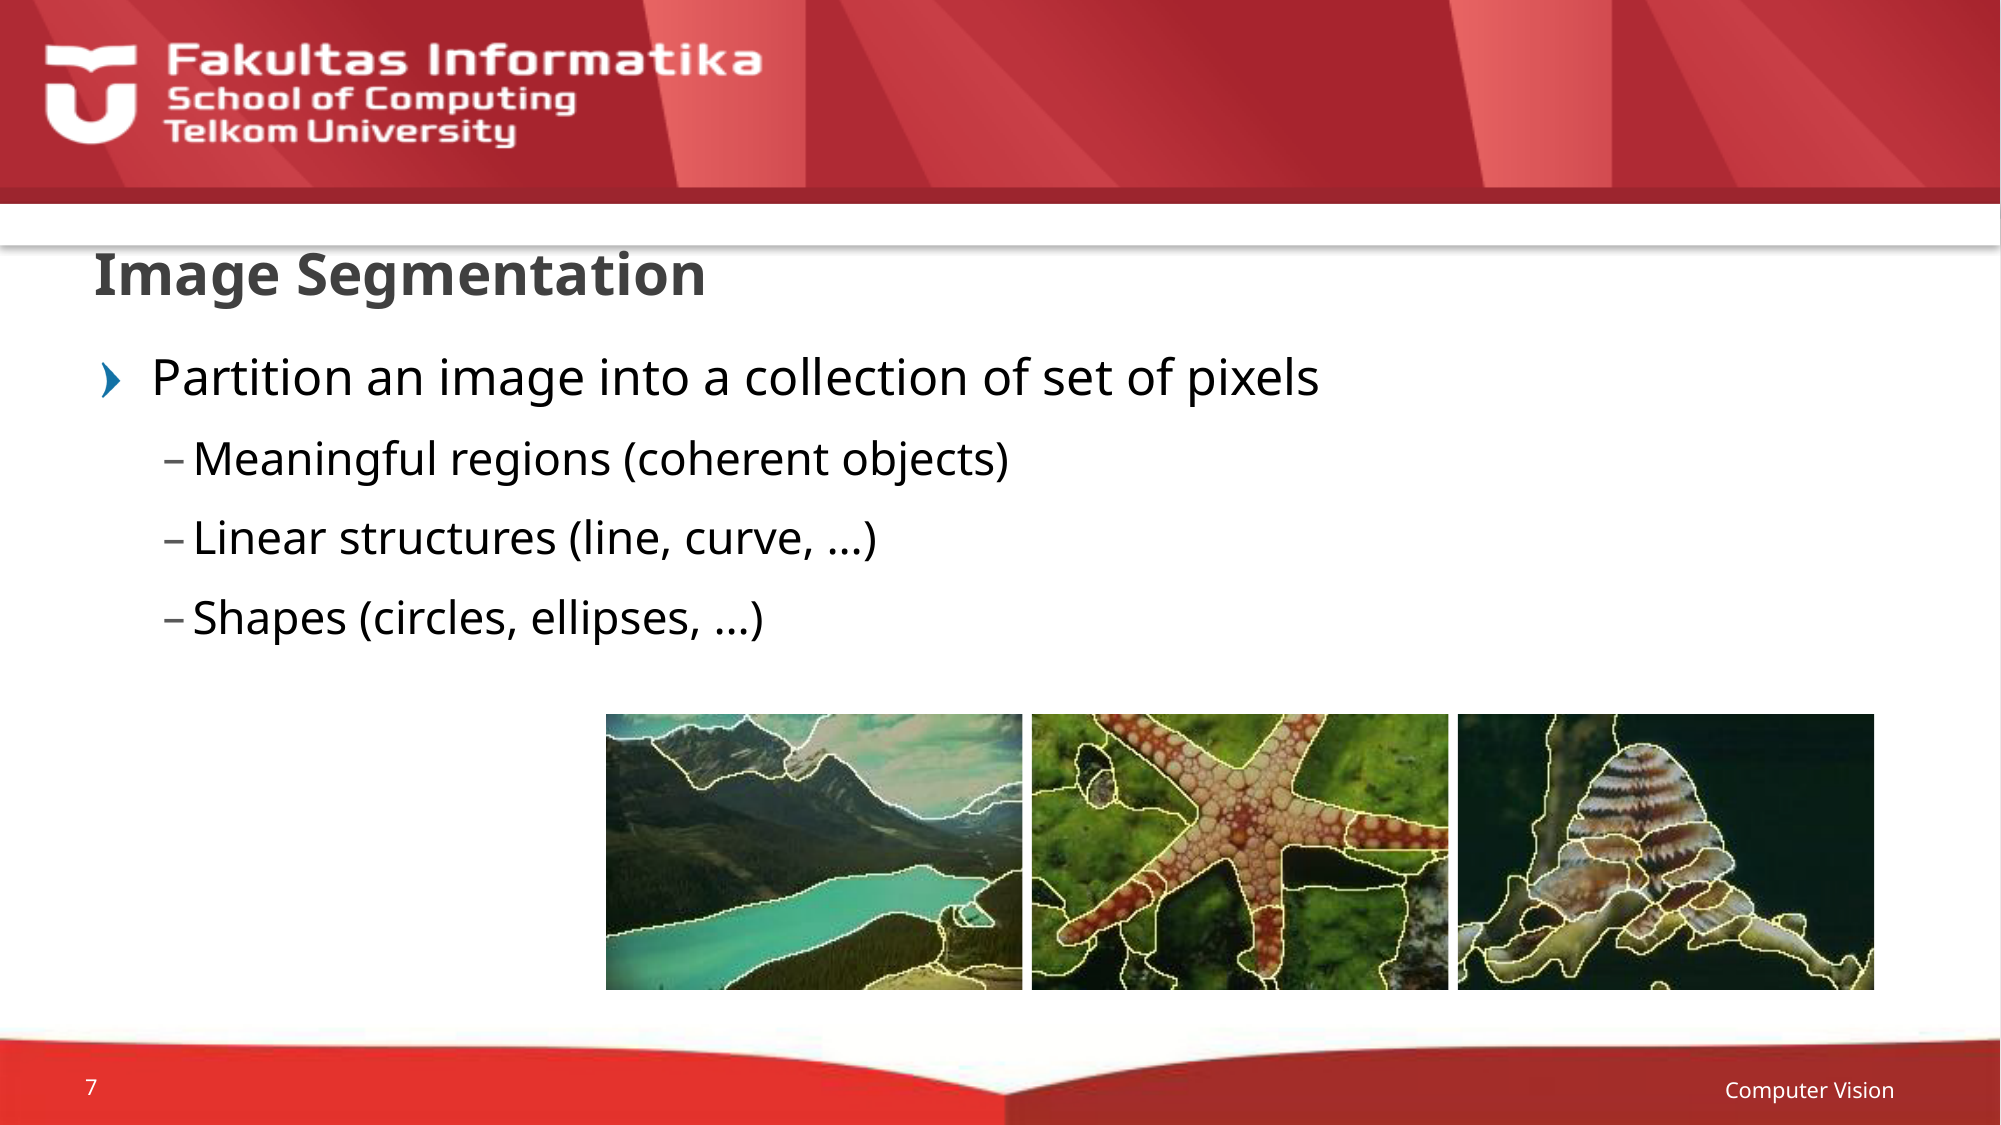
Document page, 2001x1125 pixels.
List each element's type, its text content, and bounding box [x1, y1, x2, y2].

list Computer Vision [1185, 1058, 1911, 1119]
picture [1031, 713, 1449, 991]
slide_number 7 [85, 1058, 164, 1119]
title Image Segmentation [79, 219, 1901, 325]
picture [605, 713, 1023, 991]
picture [95, 351, 124, 400]
picture [1457, 713, 1875, 991]
list Partition an image into a collection of set of pixels Meaningful regions (coherent objects) Linear structures (line, curve, …) Shapes (circles, ellipses, …) [80, 329, 1902, 990]
picture [0, 0, 2001, 1125]
